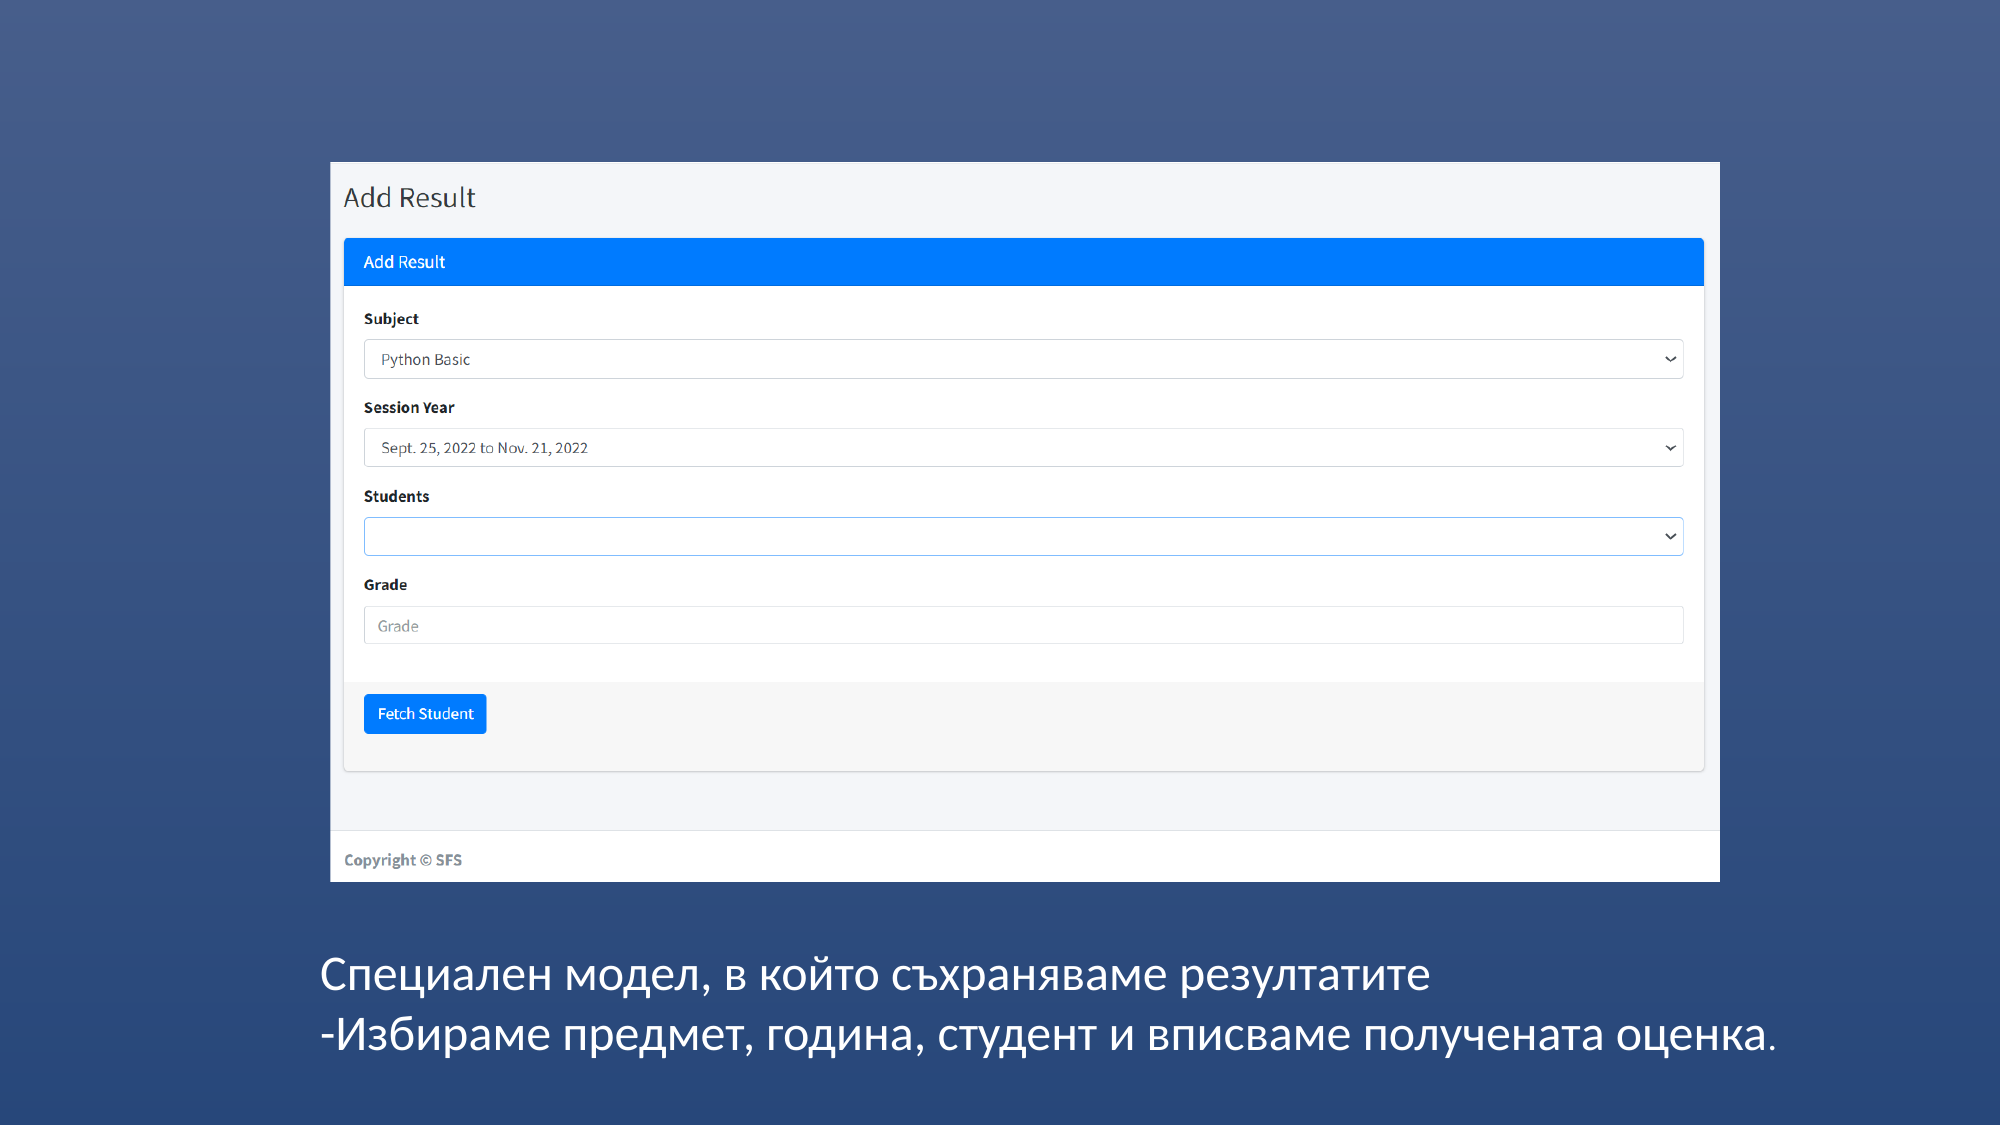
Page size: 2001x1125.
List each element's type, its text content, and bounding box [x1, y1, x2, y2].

text_box Специален модел, в който съхраняваме резултатите -Избираме предмет, година, студент и вписваме получената оценка. [305, 933, 1793, 1068]
picture [330, 162, 1726, 882]
